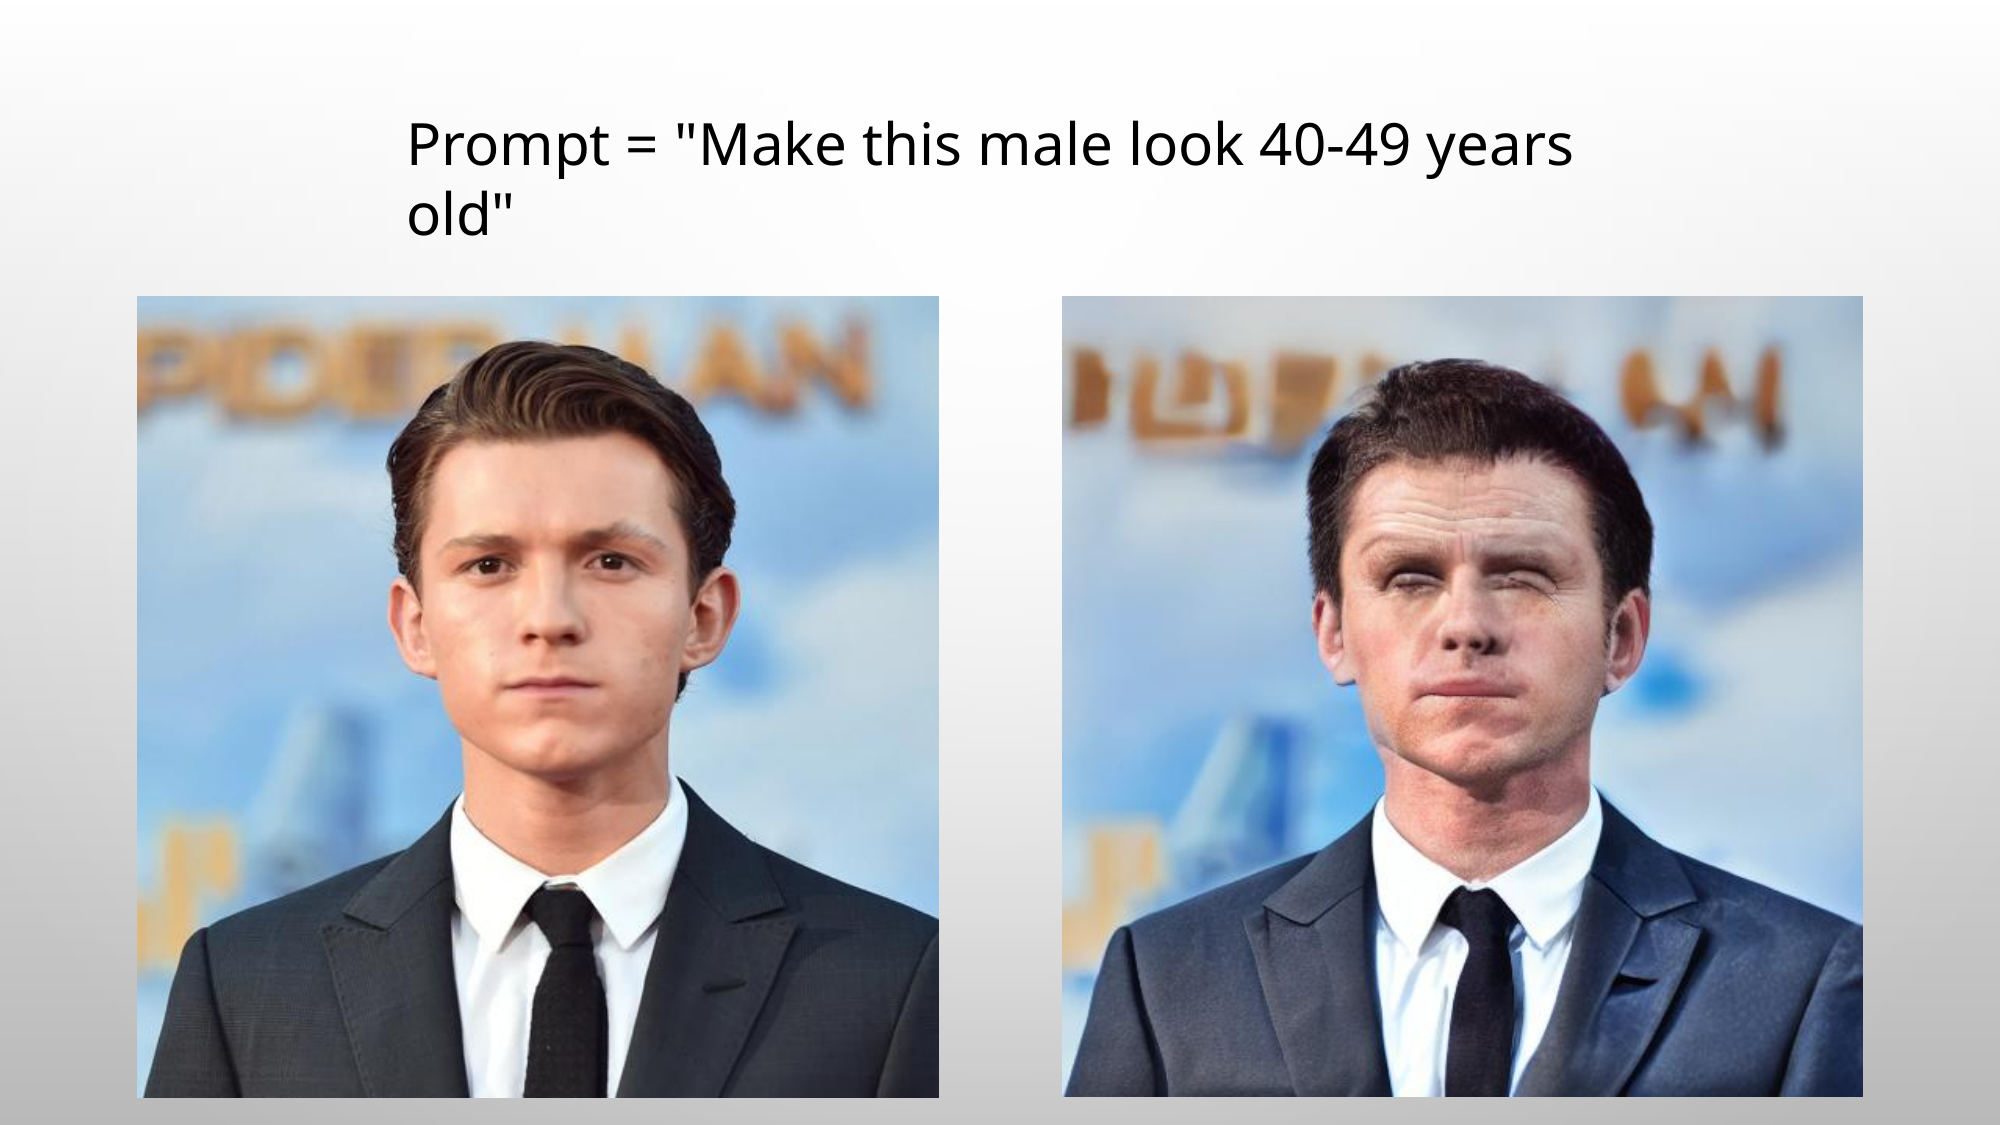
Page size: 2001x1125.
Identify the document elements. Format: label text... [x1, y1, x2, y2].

text_box Prompt = "Make this male look 40-49 years old" [391, 99, 1597, 255]
picture [0, 0, 2000, 1125]
